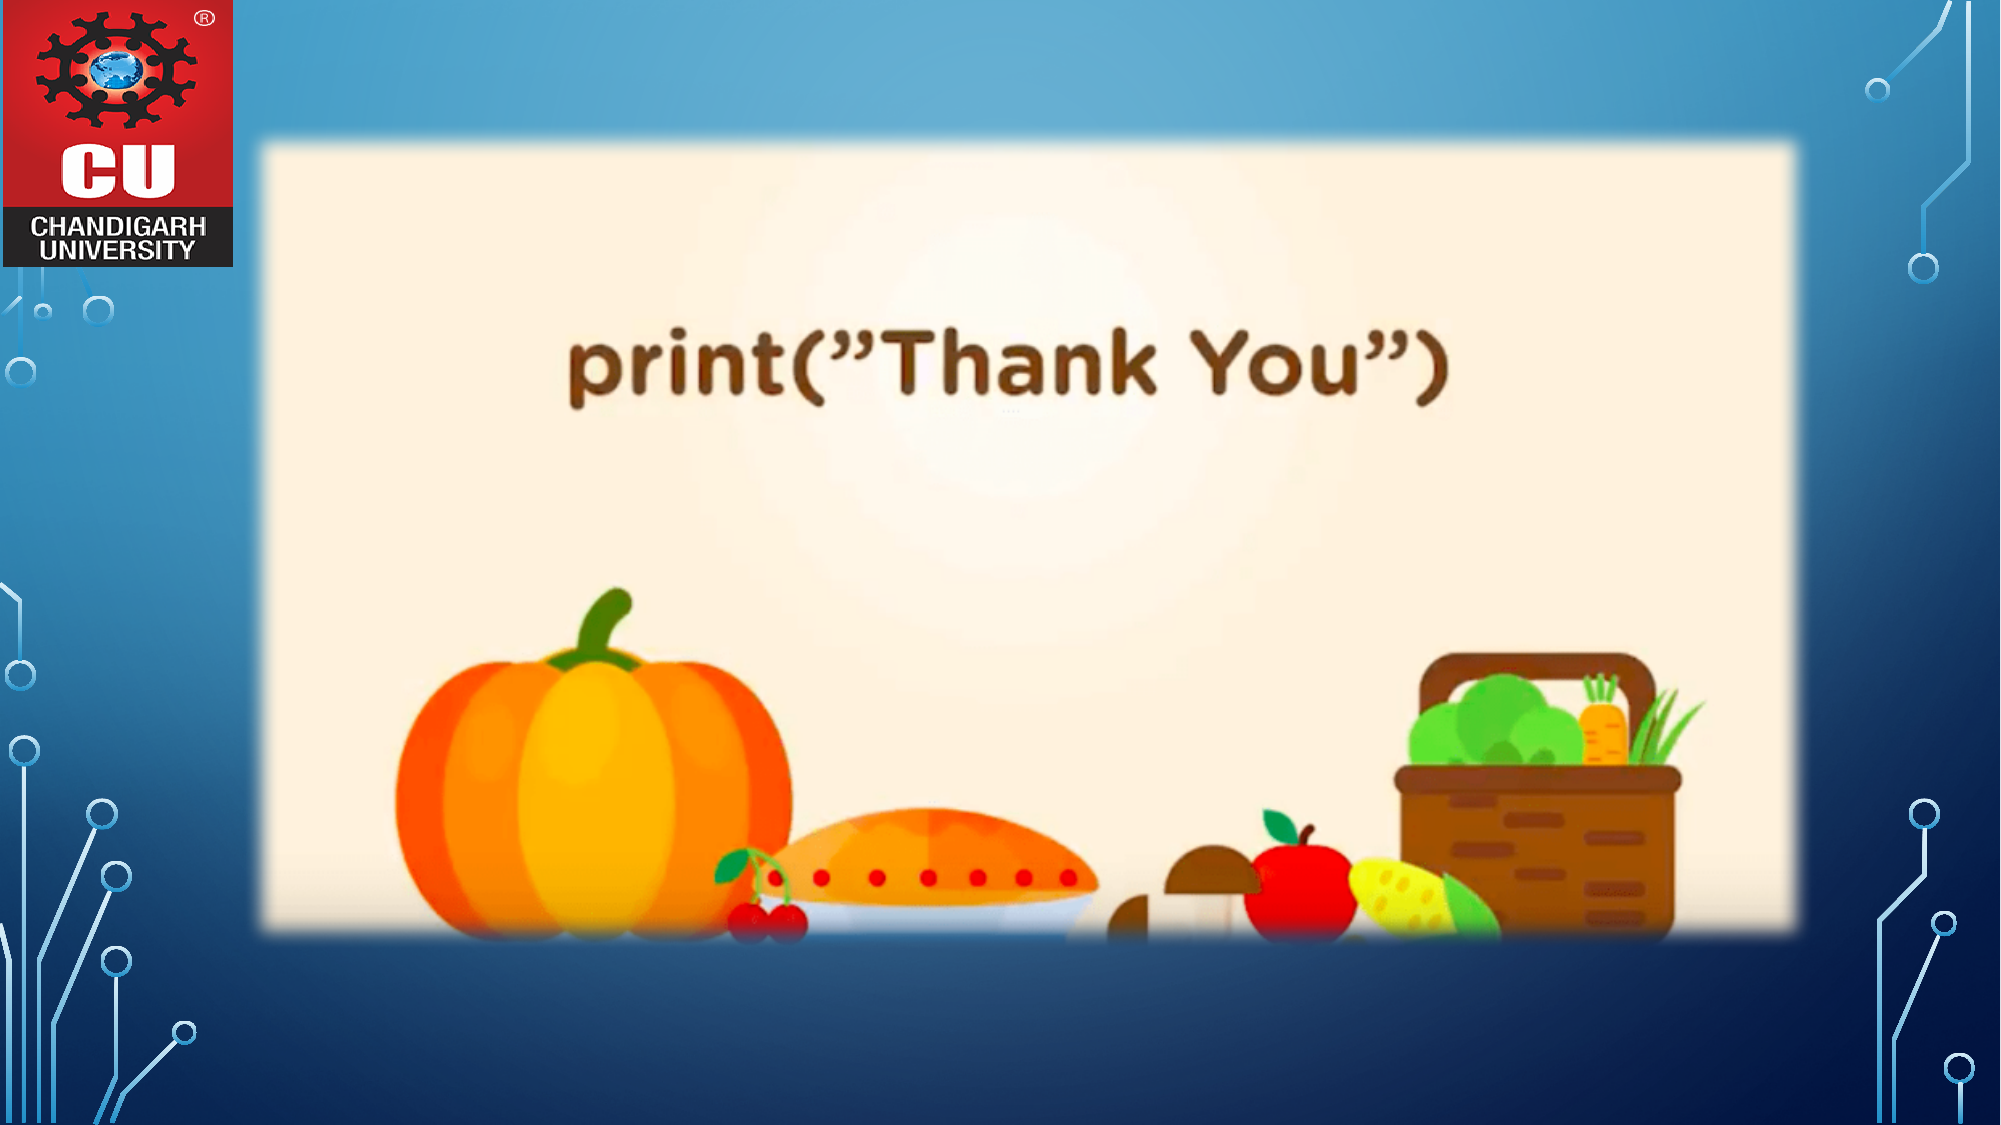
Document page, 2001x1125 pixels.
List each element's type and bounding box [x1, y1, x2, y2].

picture [245, 126, 1813, 948]
picture [3, 0, 233, 267]
